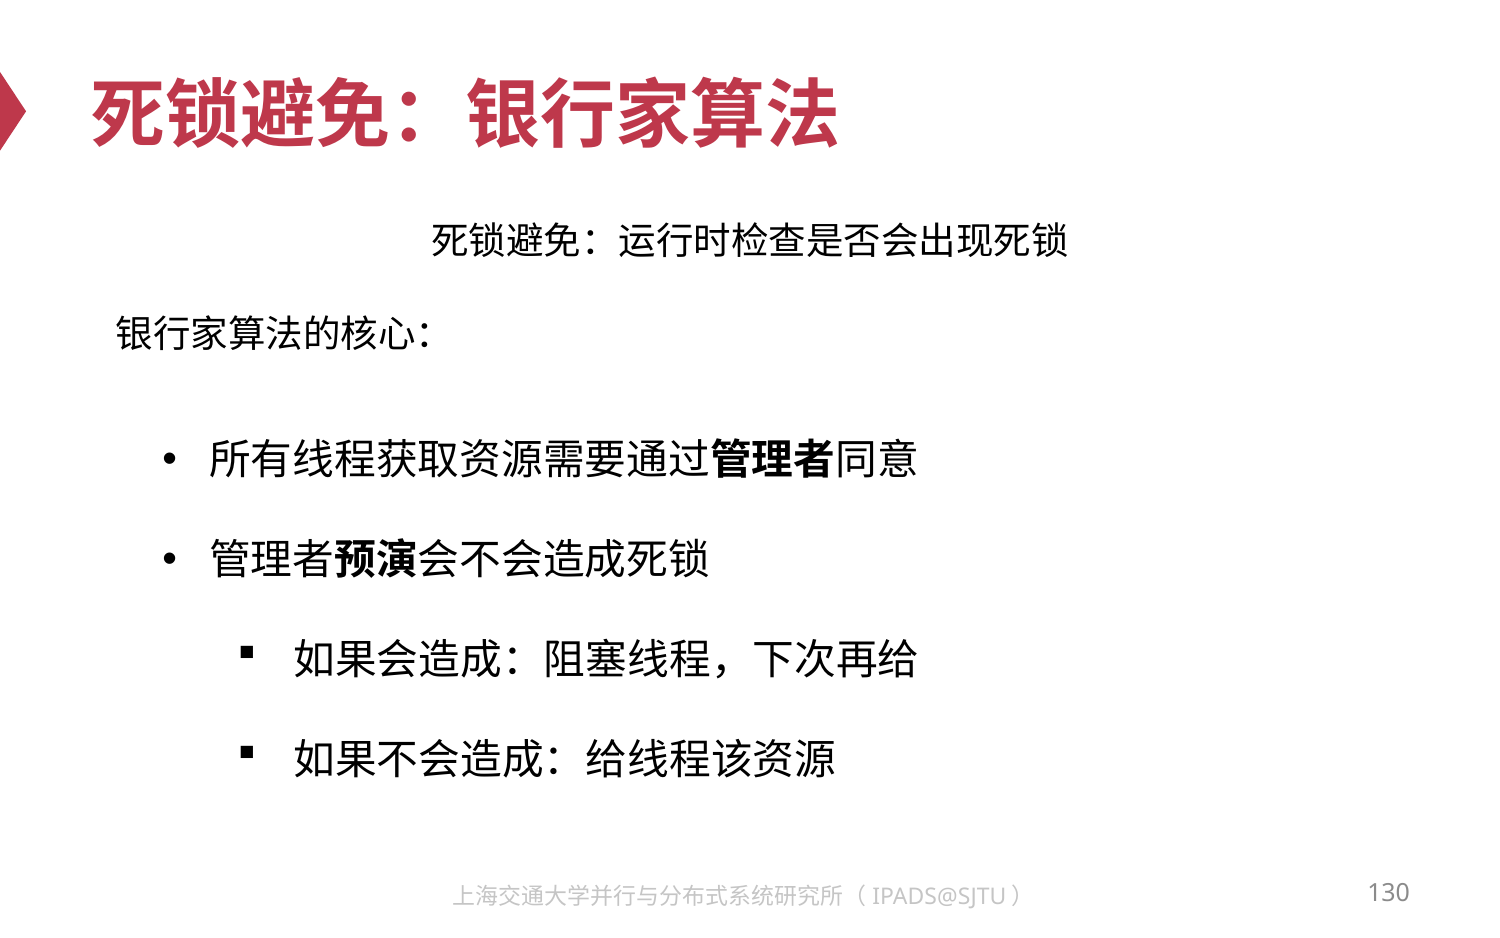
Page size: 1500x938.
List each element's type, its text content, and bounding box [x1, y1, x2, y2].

footer 上海交通大学并行与分布式系统研究所（IPADS@SJTU） [418, 870, 1069, 921]
slide_number 130 [1074, 868, 1425, 919]
title 死锁避免：银行家算法 [75, 37, 1425, 186]
text_box 所有线程获取资源需要通过管理者同意 管理者预演会不会造成死锁 如果会造成：阻塞线程，下次再给 如果不会造成：给线程该资源 [147, 375, 1220, 791]
text_box 银行家算法的核心： [101, 279, 1247, 362]
text_box 死锁避免：运行时检查是否会出现死锁 [177, 187, 1323, 270]
